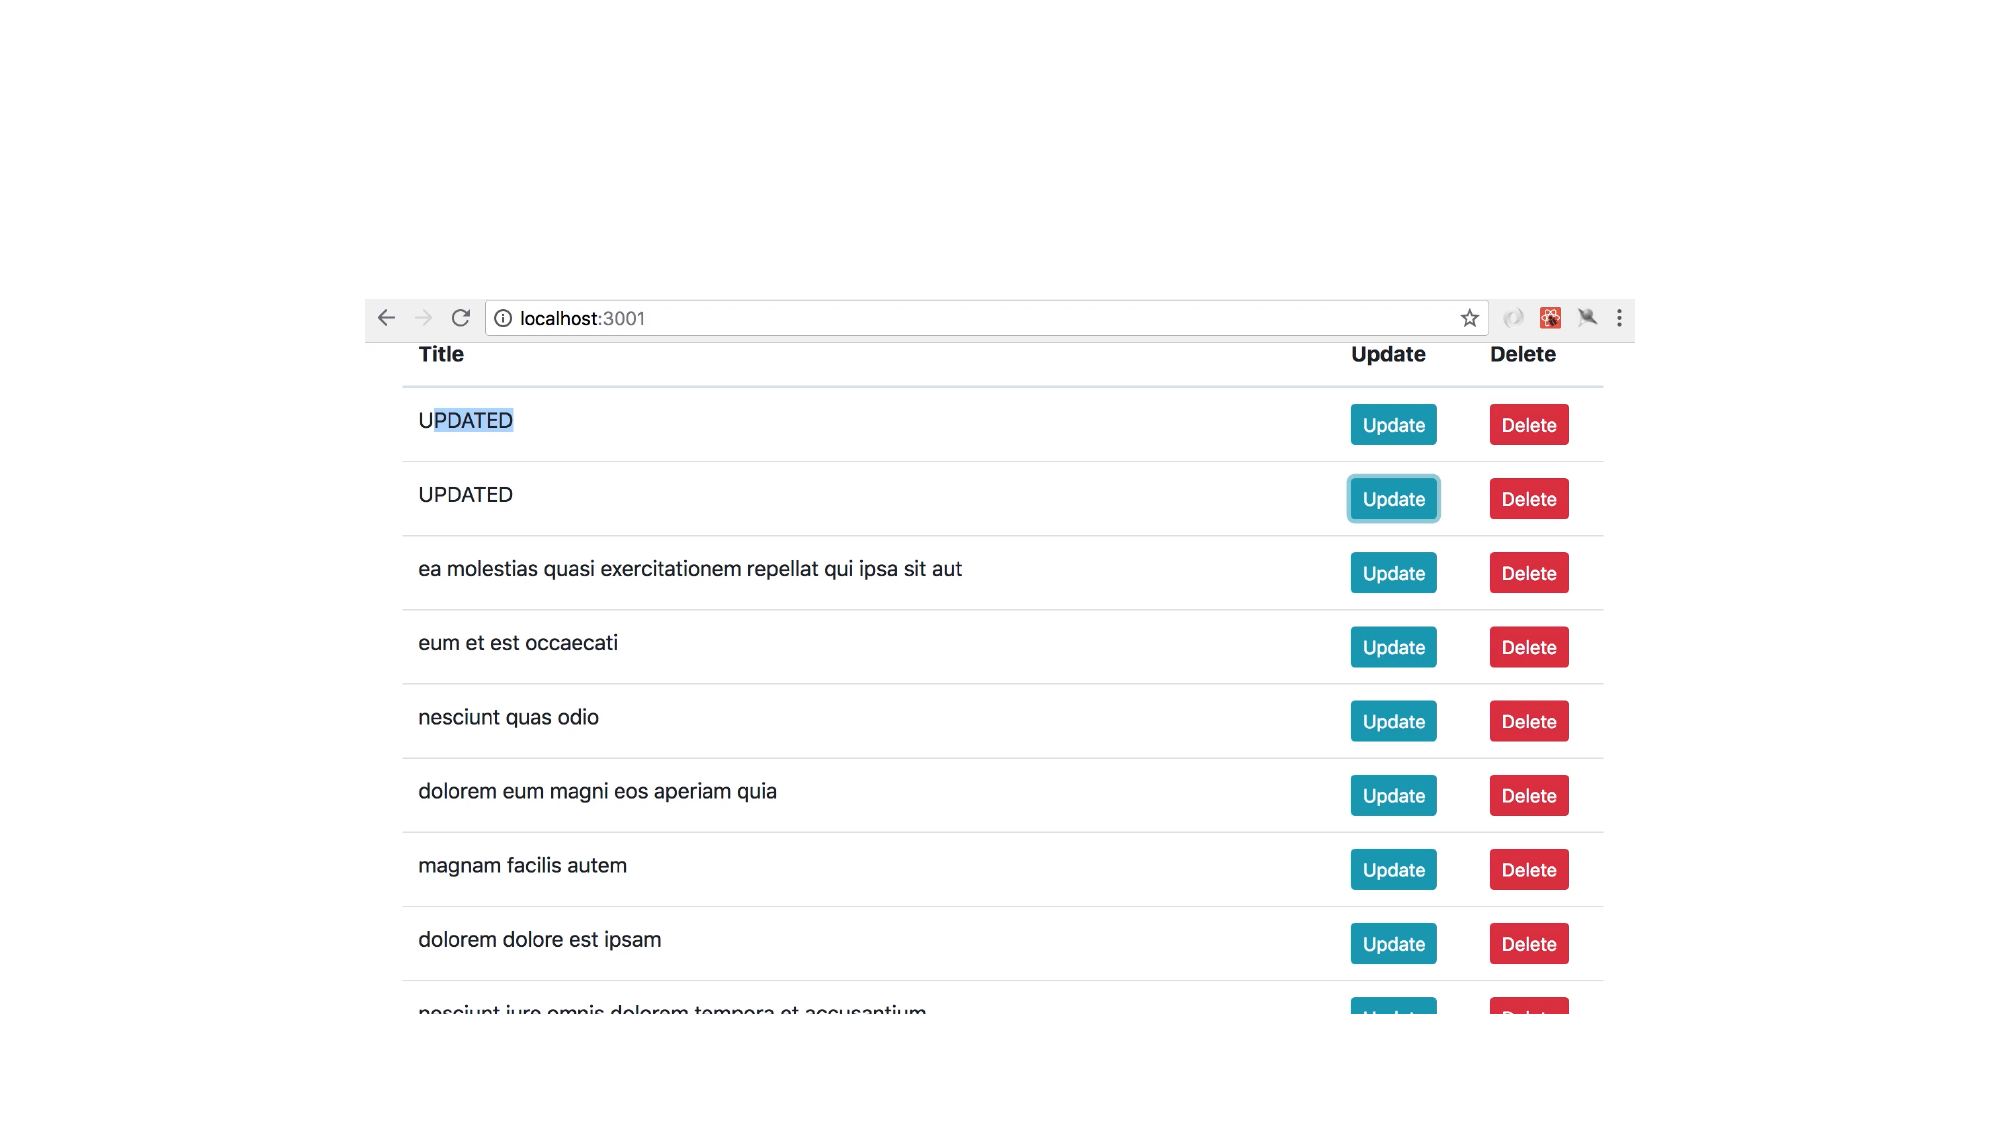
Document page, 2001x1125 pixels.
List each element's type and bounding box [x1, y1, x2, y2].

list [365, 299, 1635, 1014]
